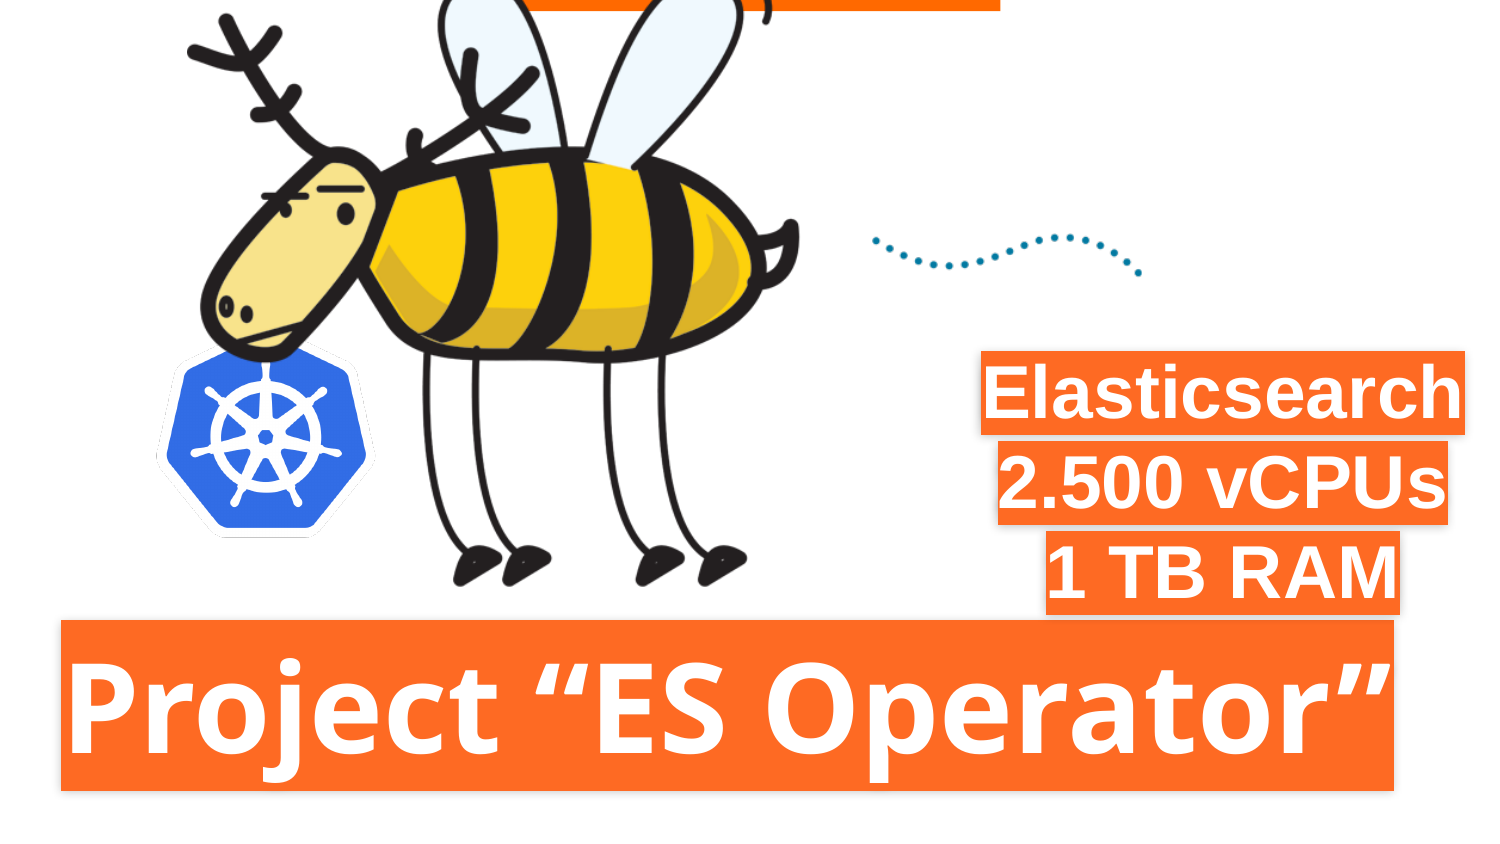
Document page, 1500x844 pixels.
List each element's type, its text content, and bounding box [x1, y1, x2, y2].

text_box Project “ES Operator” [45, 613, 949, 833]
text_box Elasticsearch 2.500 vCPUs 1 TB RAM [957, 125, 1489, 833]
picture [156, 0, 1142, 614]
